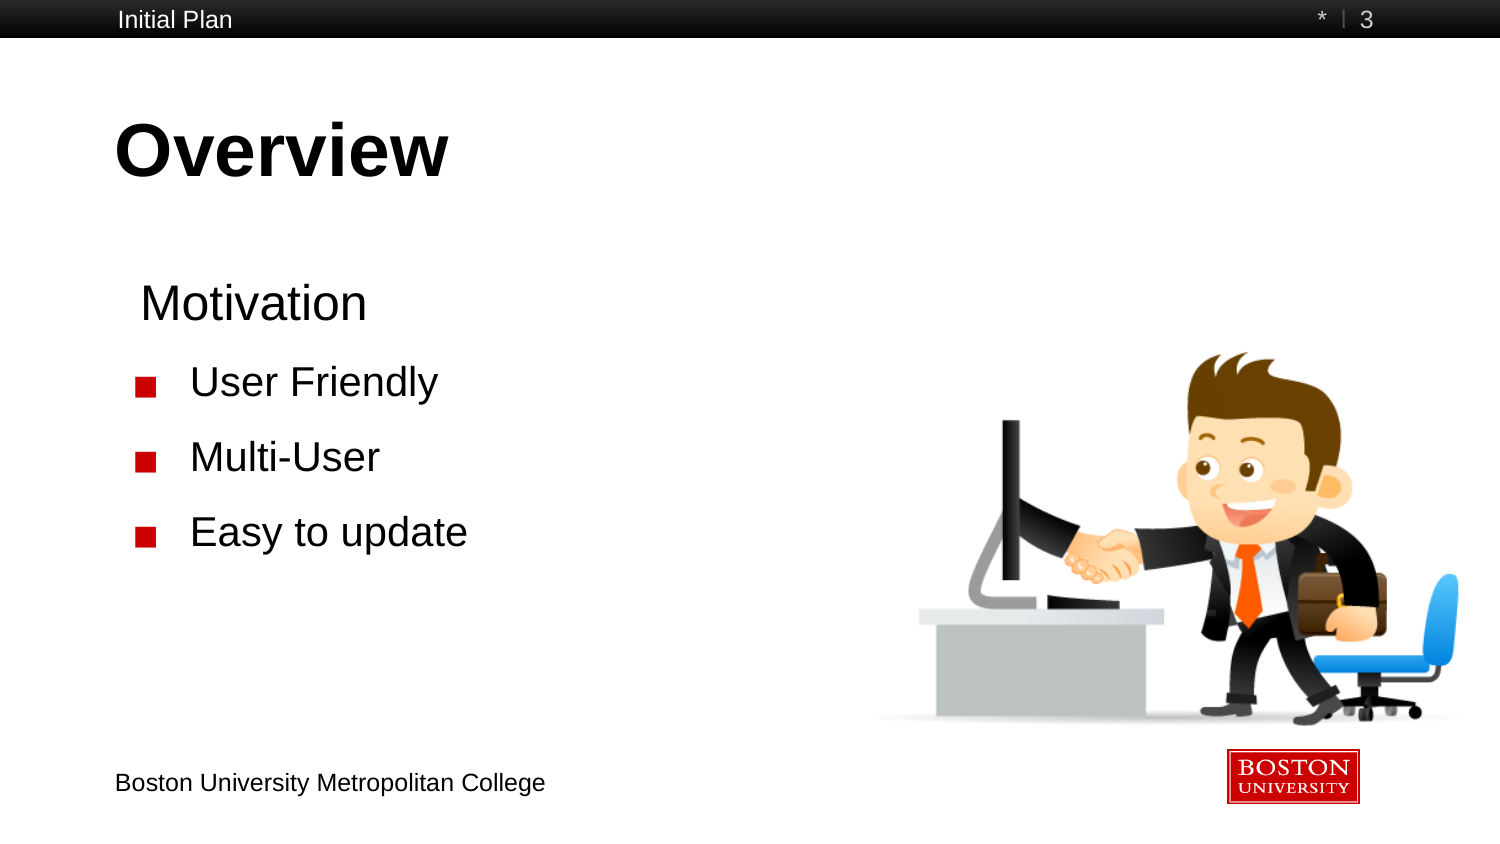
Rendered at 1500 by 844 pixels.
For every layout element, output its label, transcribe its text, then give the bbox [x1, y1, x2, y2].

text_box ‹#› [1359, 0, 1500, 38]
picture [1227, 749, 1360, 804]
list Motivation User Friendly Multi-User Easy to update [99, 225, 696, 704]
picture [864, 345, 1467, 733]
title Overview [99, 93, 1400, 179]
text_box Initial Plan [102, 0, 940, 38]
text_box * [1152, 0, 1328, 38]
